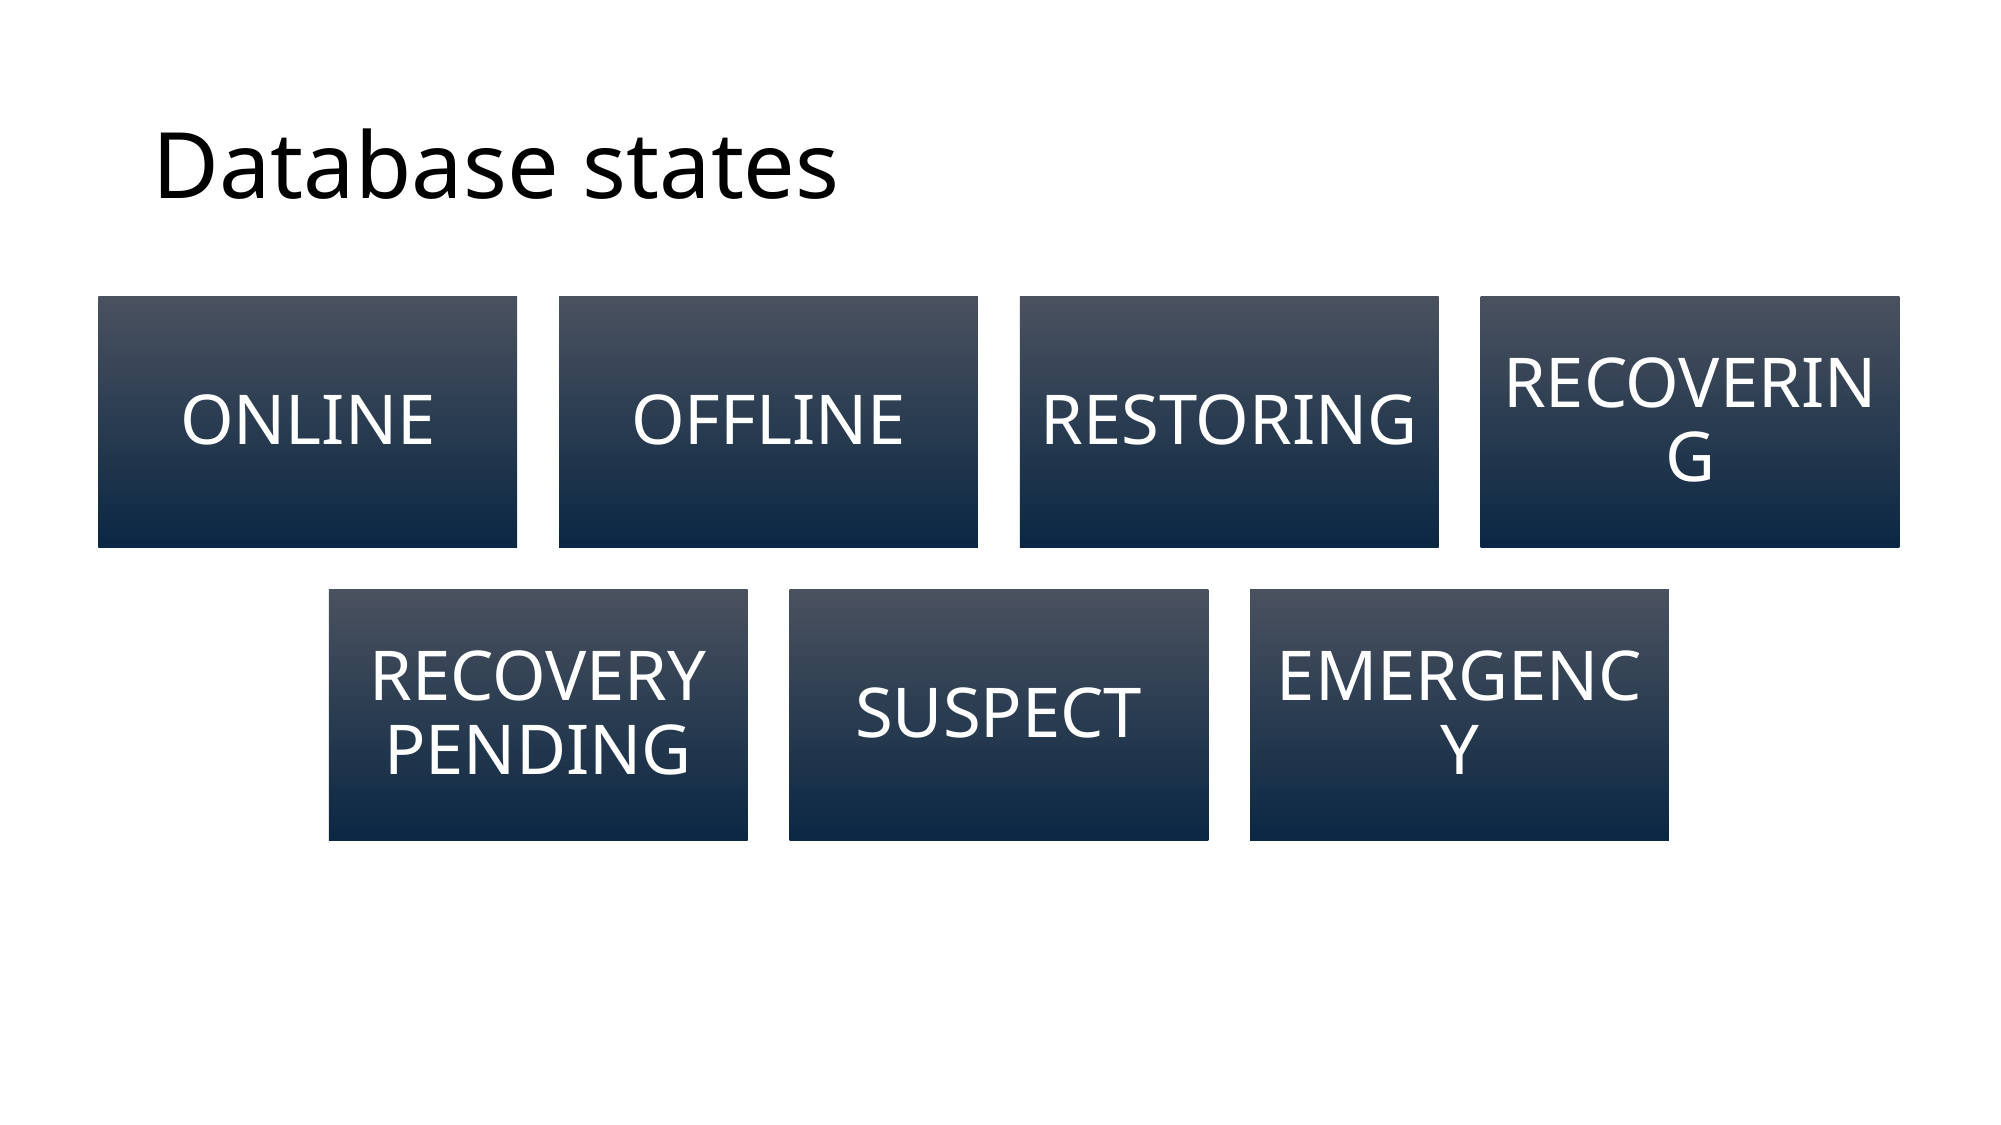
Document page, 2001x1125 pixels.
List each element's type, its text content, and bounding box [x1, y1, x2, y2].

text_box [97, 207, 1901, 930]
title Database states [137, 59, 1863, 207]
